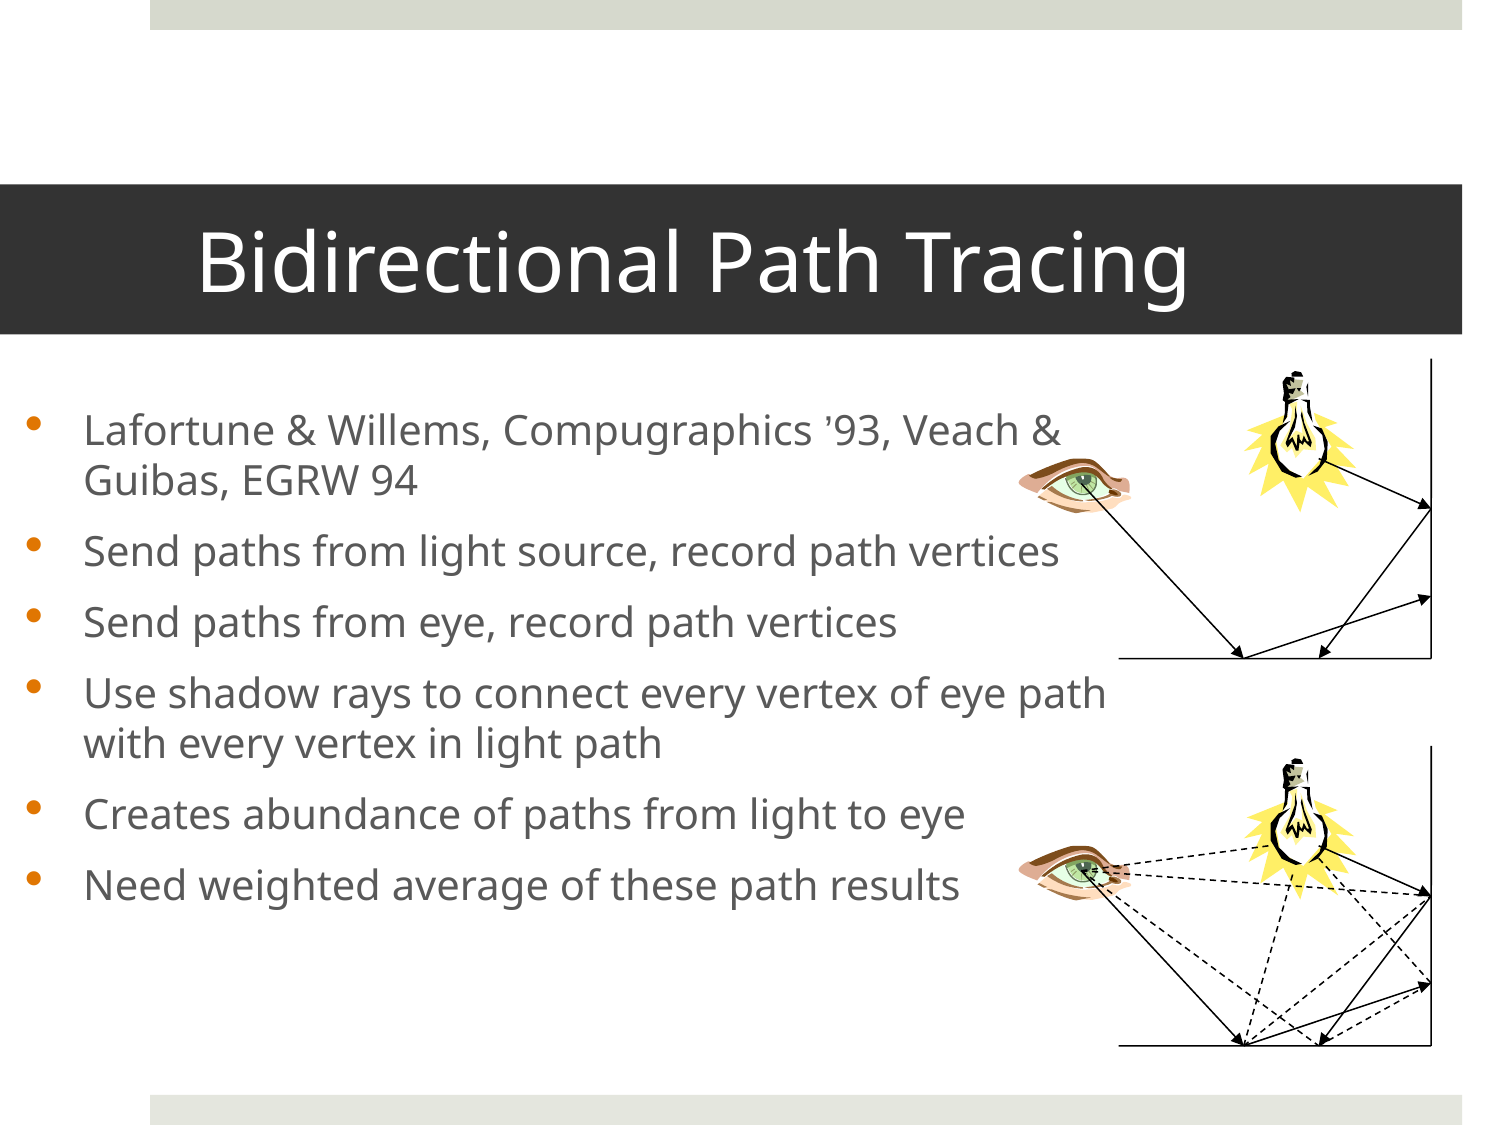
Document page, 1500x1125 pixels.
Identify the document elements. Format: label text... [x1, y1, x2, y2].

list Lafortune & Willems, Compugraphics ’93, Veach & Guibas, EGRW 94 Send paths from light source, record path vertices Send paths from eye, record path vertices Use shadow rays to connect every vertex of eye path with every vertex in light path Creates abundance of paths from light to eye Need weighted average of these path results [11, 395, 1148, 999]
title Bidirectional Path Tracing [0, 184, 1463, 335]
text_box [1018, 745, 1432, 1047]
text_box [1018, 357, 1432, 659]
